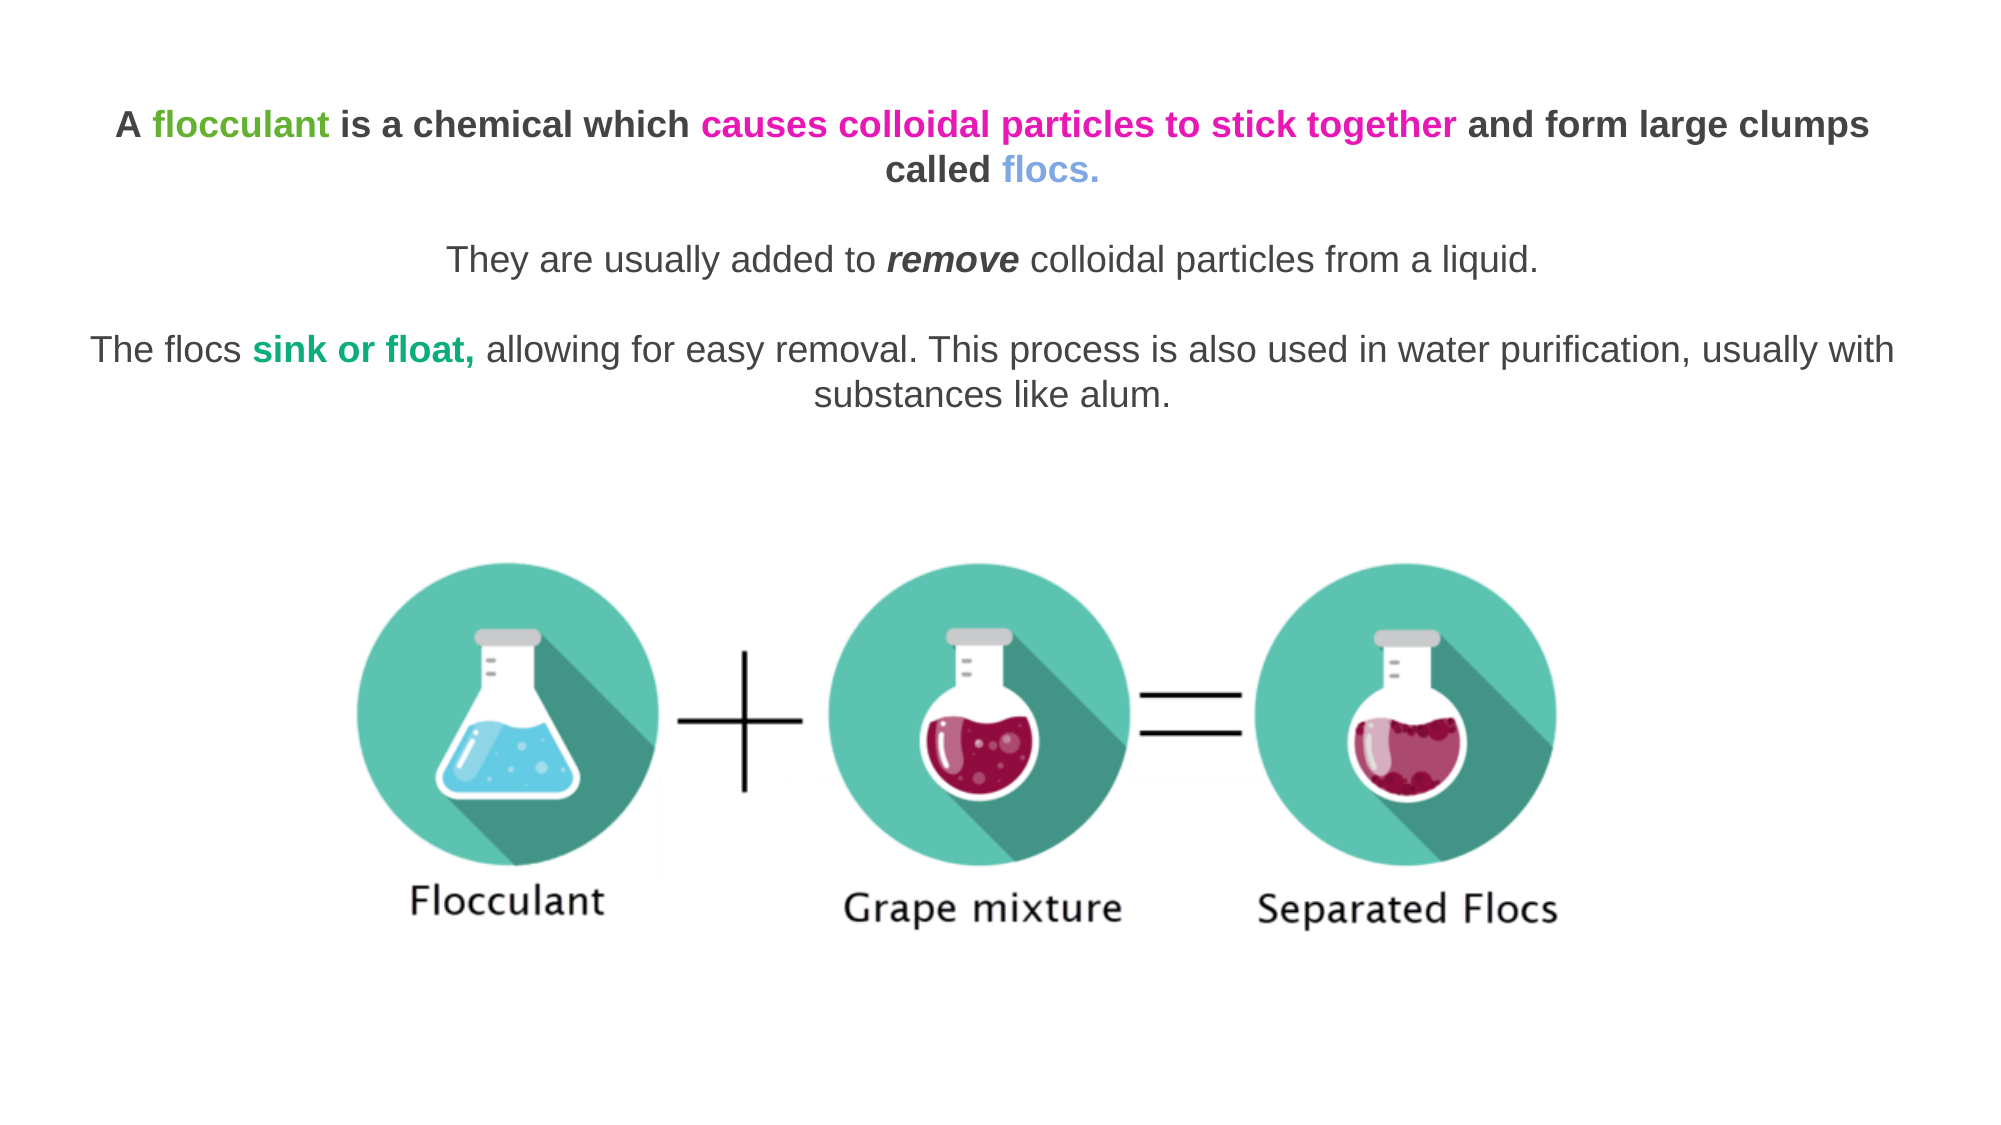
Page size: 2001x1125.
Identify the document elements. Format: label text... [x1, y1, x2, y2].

text_box A flocculant is a chemical which causes colloidal particles to stick together and form large clumps called flocs. They are usually added to remove colloidal particles from a liquid. The flocs sink or float, allowing for easy removal. This process is also used in water purification, usually with substances like alum. [49, 92, 1936, 422]
picture [335, 546, 1583, 947]
